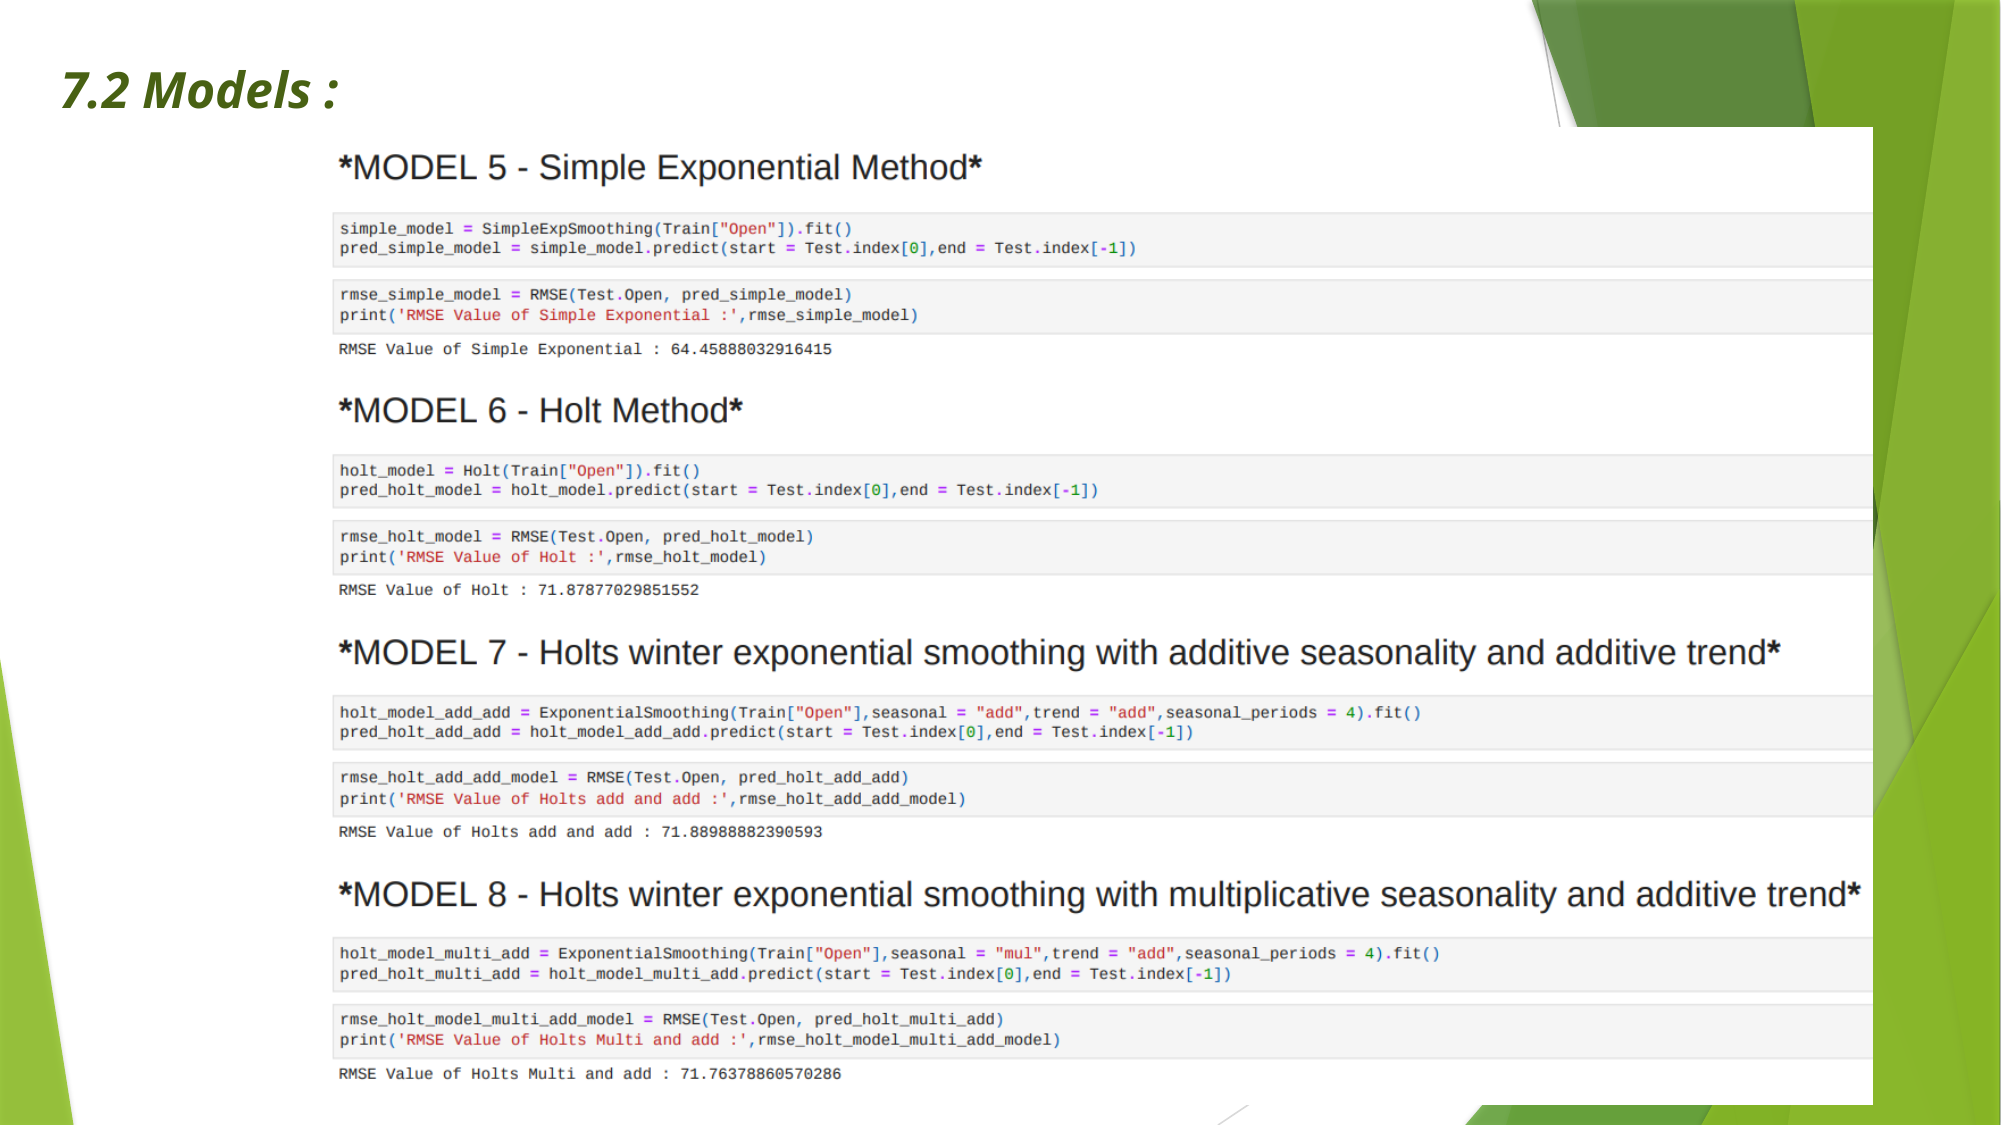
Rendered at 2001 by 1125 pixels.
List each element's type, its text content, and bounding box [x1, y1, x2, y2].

picture [326, 126, 1873, 1106]
text_box 7.2 Models : [45, 51, 391, 126]
